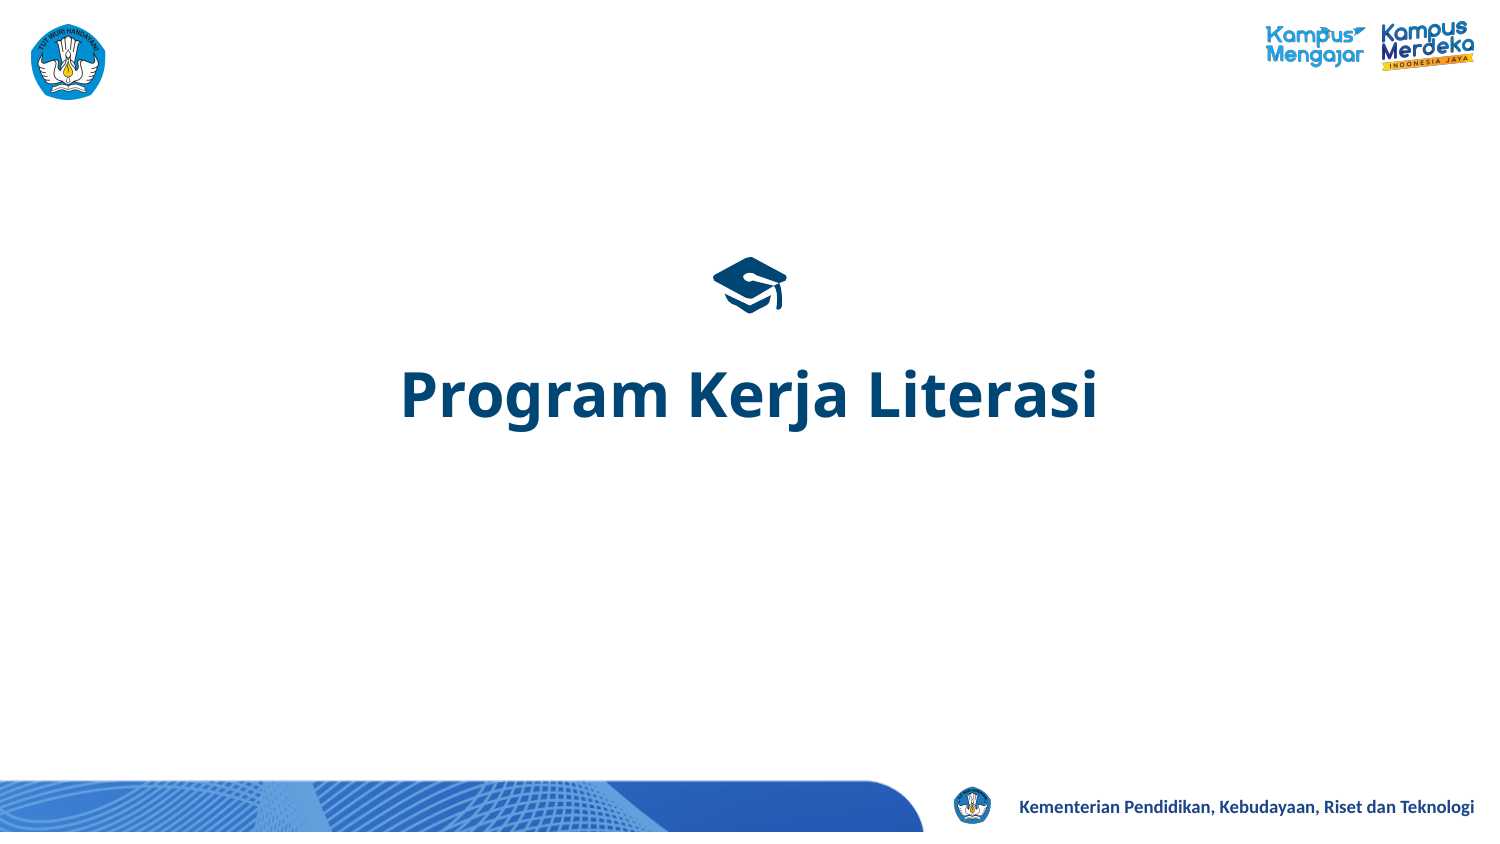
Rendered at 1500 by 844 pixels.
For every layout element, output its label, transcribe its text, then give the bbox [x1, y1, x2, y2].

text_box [25, 3, 1475, 106]
text_box Program Kerja Literasi [220, 349, 1280, 436]
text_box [0, 767, 1500, 844]
text_box [724, 293, 772, 314]
text_box [713, 257, 787, 310]
